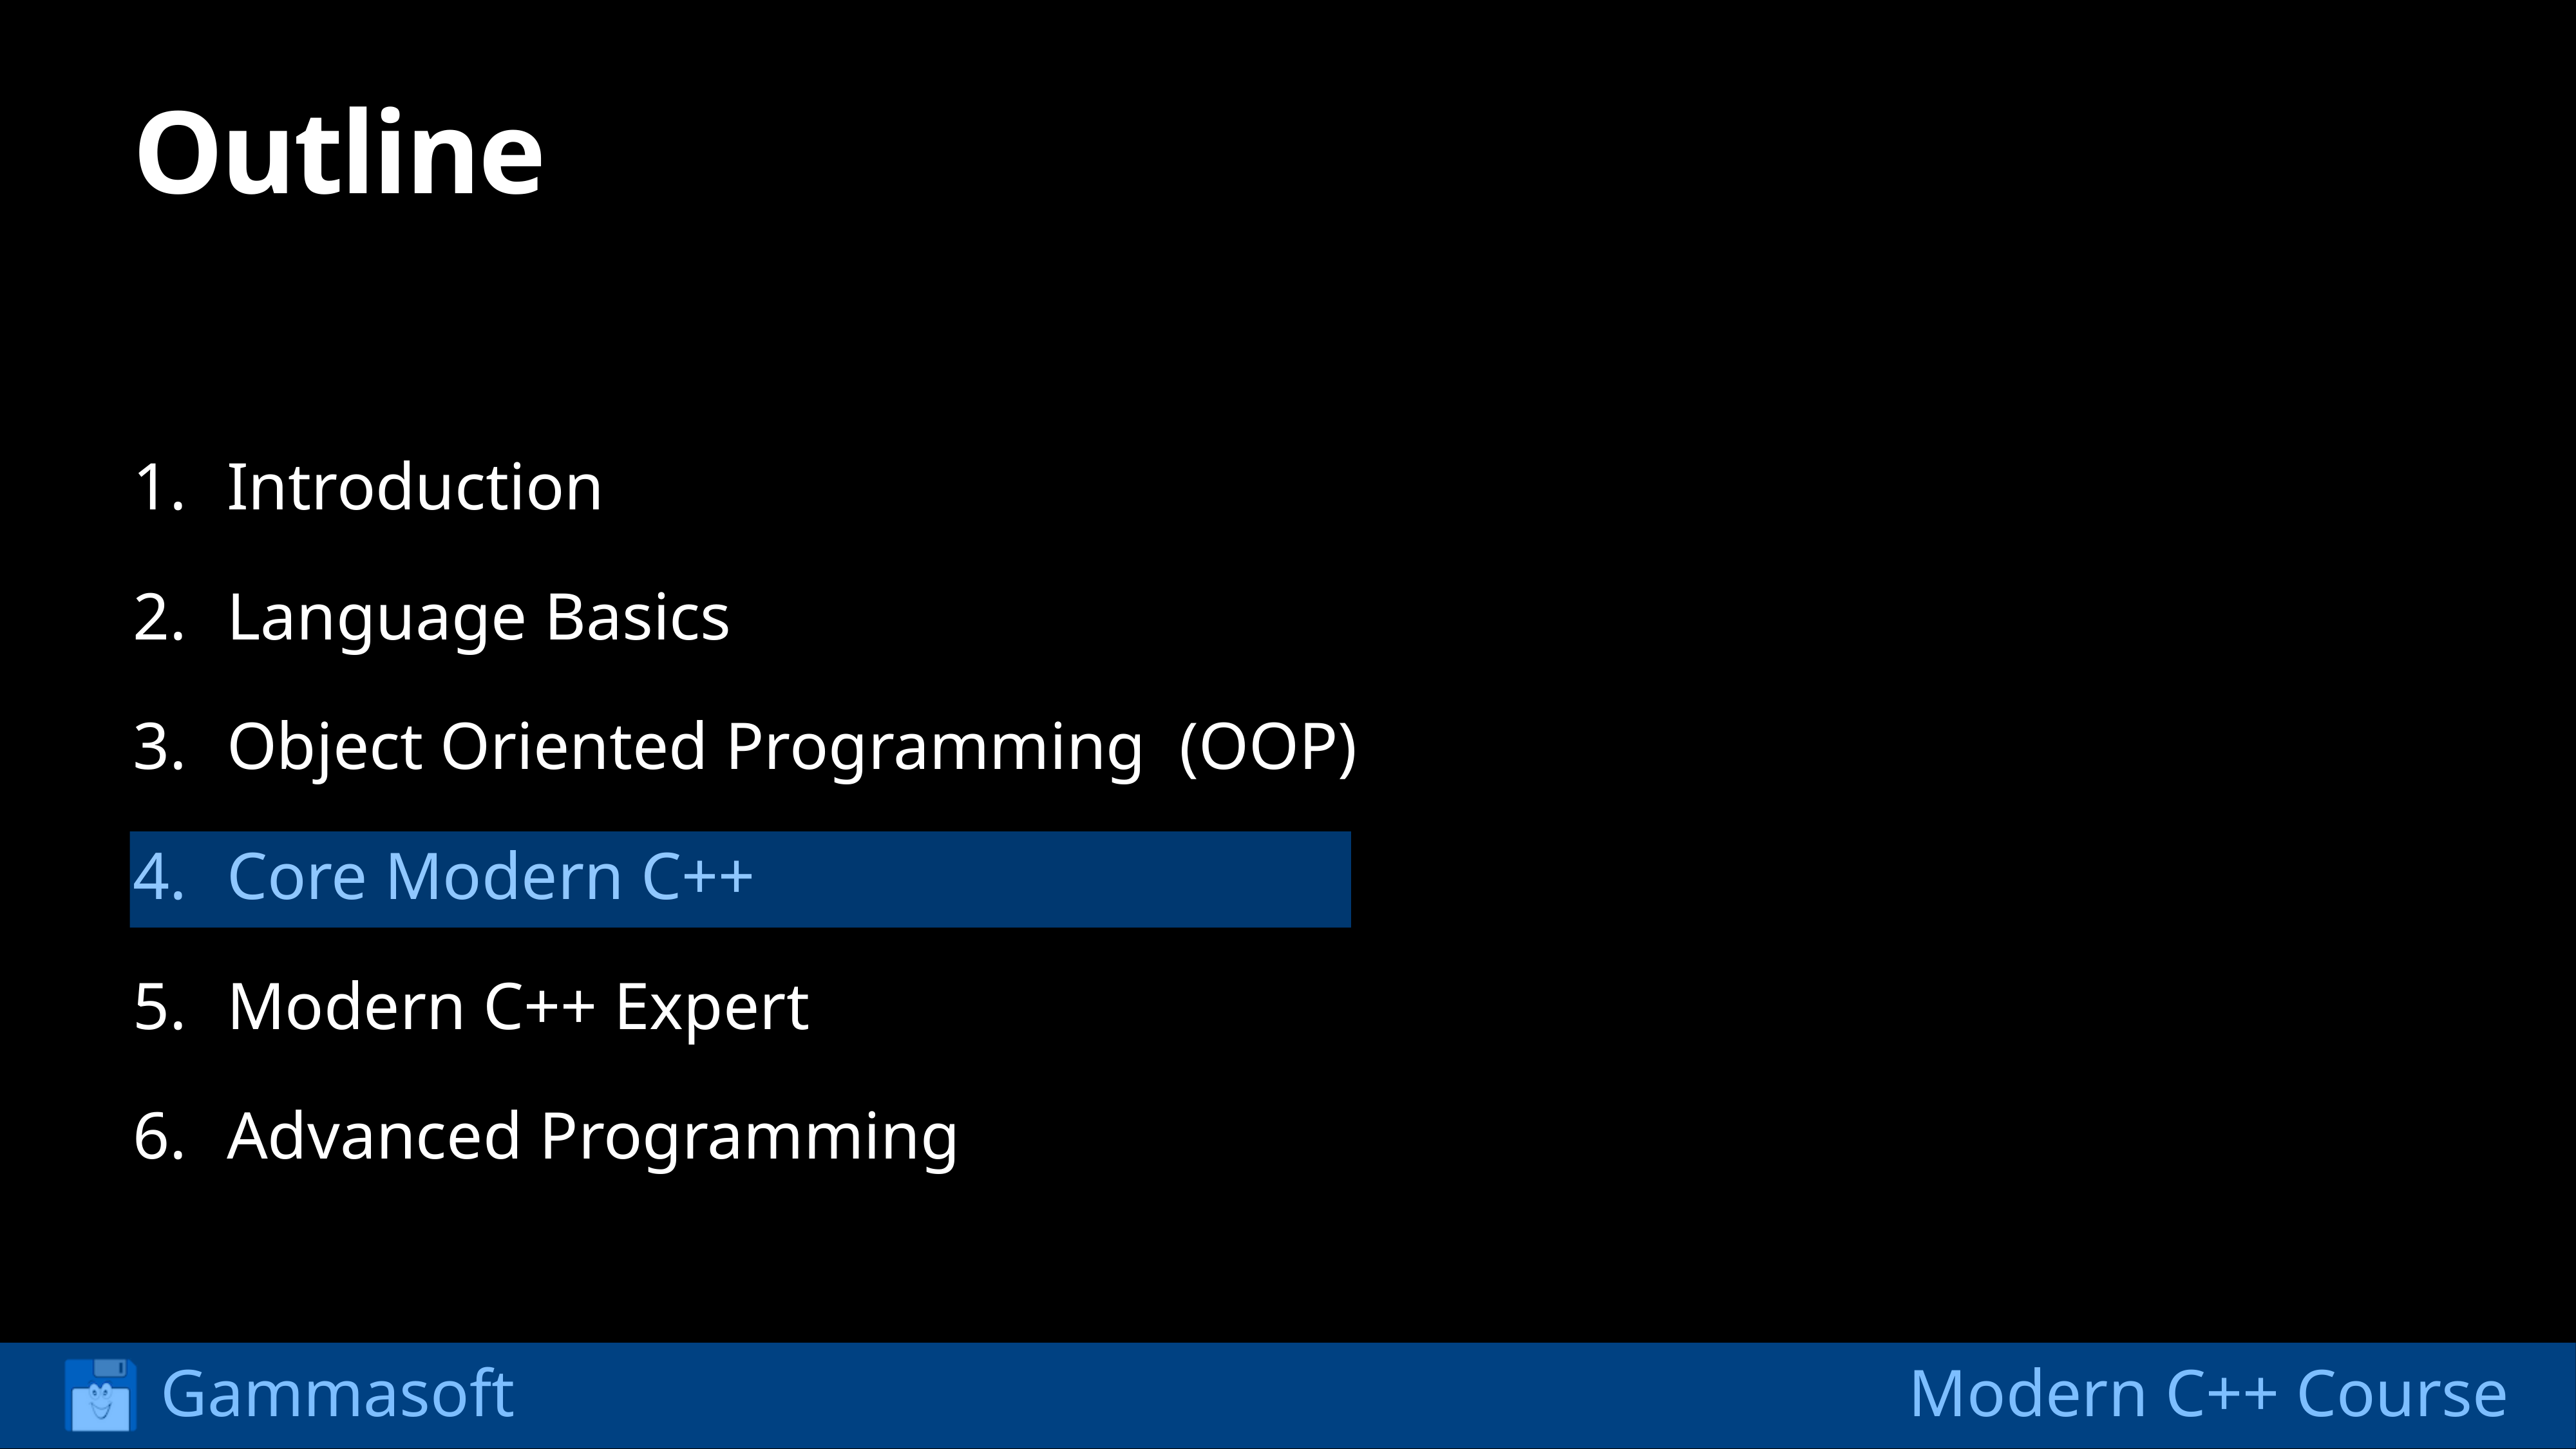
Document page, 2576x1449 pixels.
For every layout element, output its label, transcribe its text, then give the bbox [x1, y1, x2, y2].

text_box [129, 831, 1351, 928]
list Introduction Language Basics Object Oriented Programming (OOP) Core Modern C++ Modern C++ Expert Advanced Programming [127, 448, 2459, 1321]
title Outline [127, 100, 1235, 253]
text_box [0, 1342, 2576, 1449]
